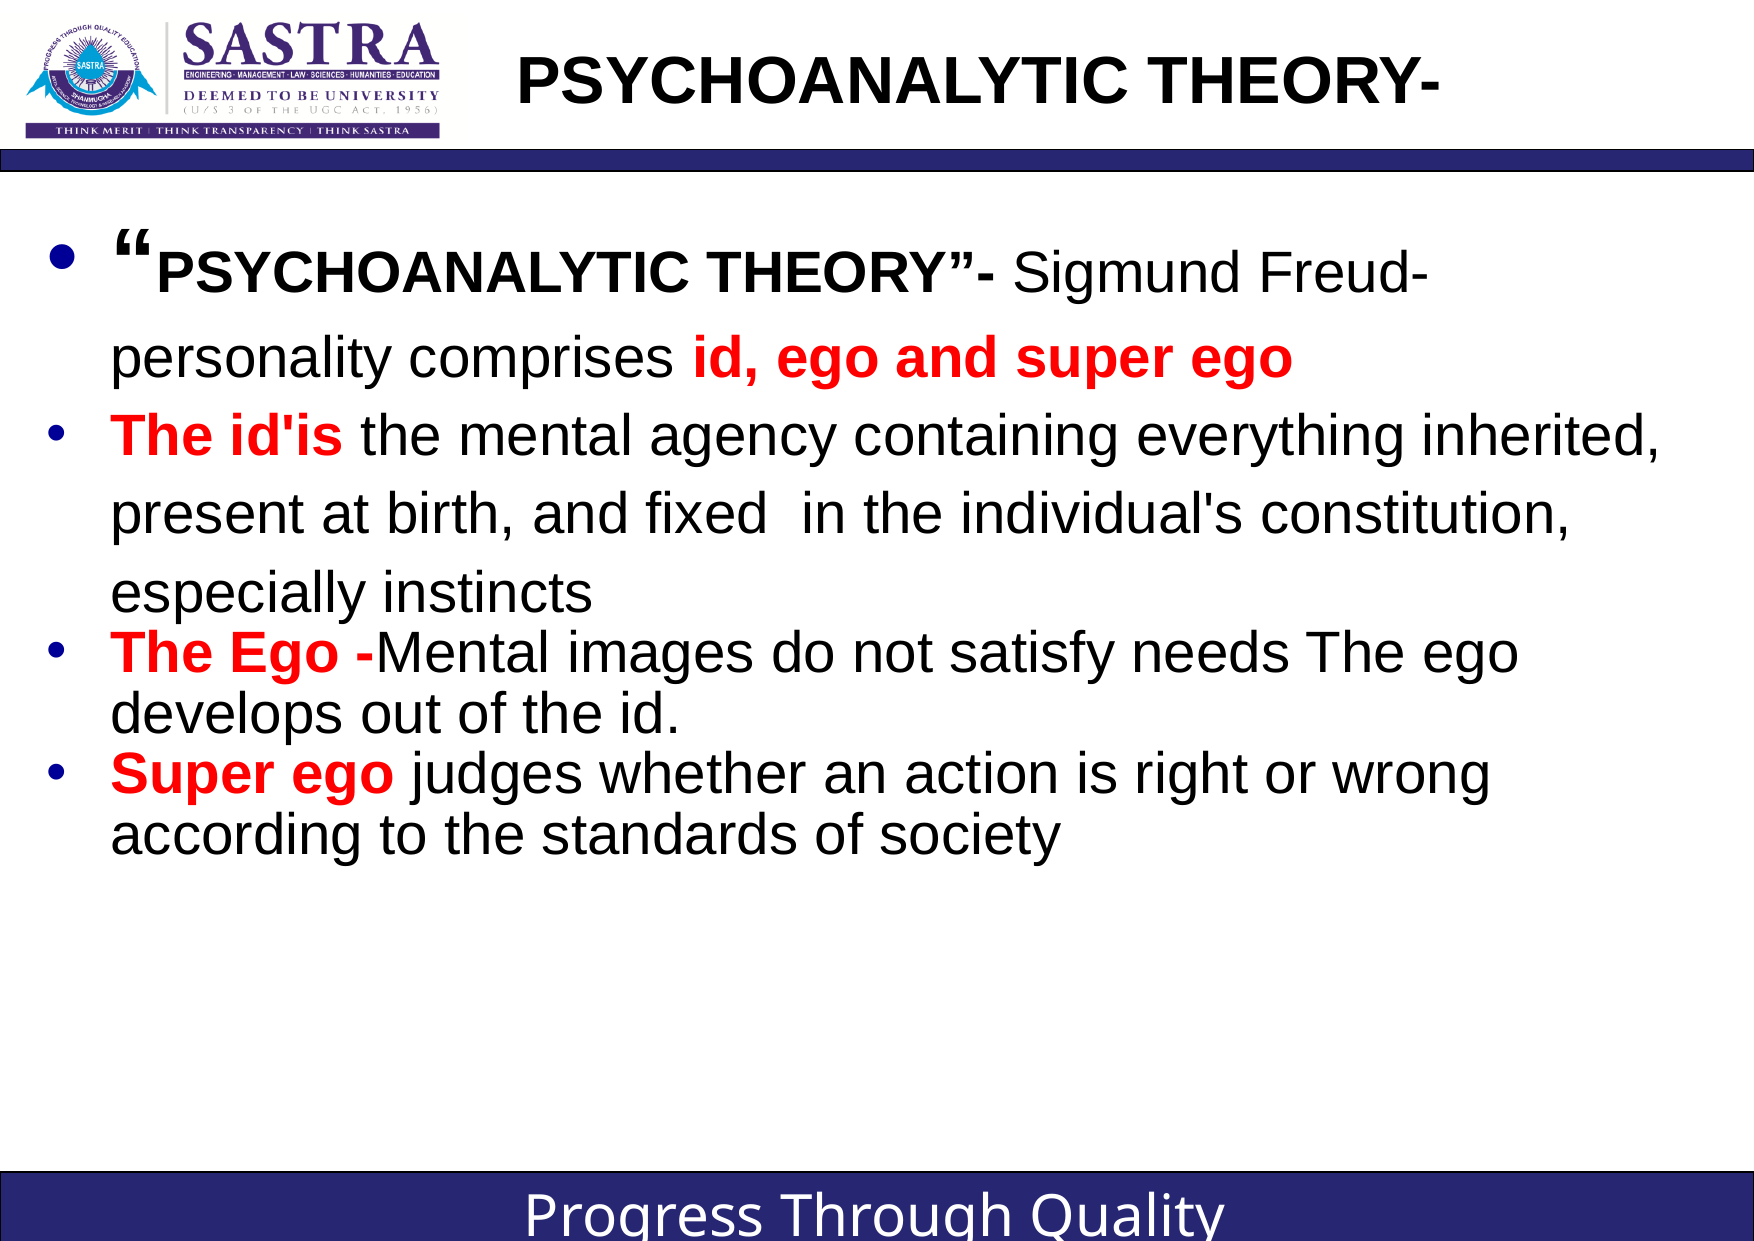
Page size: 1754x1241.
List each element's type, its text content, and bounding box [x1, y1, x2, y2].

picture [0, 13, 465, 146]
list “PSYCHOANALYTIC THEORY”- Sigmund Freud- personality comprises id, ego and super ego The id'is the mental agency containing everything inherited, present at birth, and fixed in the individual's constitution, especially instincts The Ego -Mental images do not satisfy needs The ego develops out of the id. Super ego judges whether an action is right or wrong according to the standards of society [29, 179, 1725, 1137]
title PSYCHOANALYTIC THEORY- [456, 28, 1502, 179]
